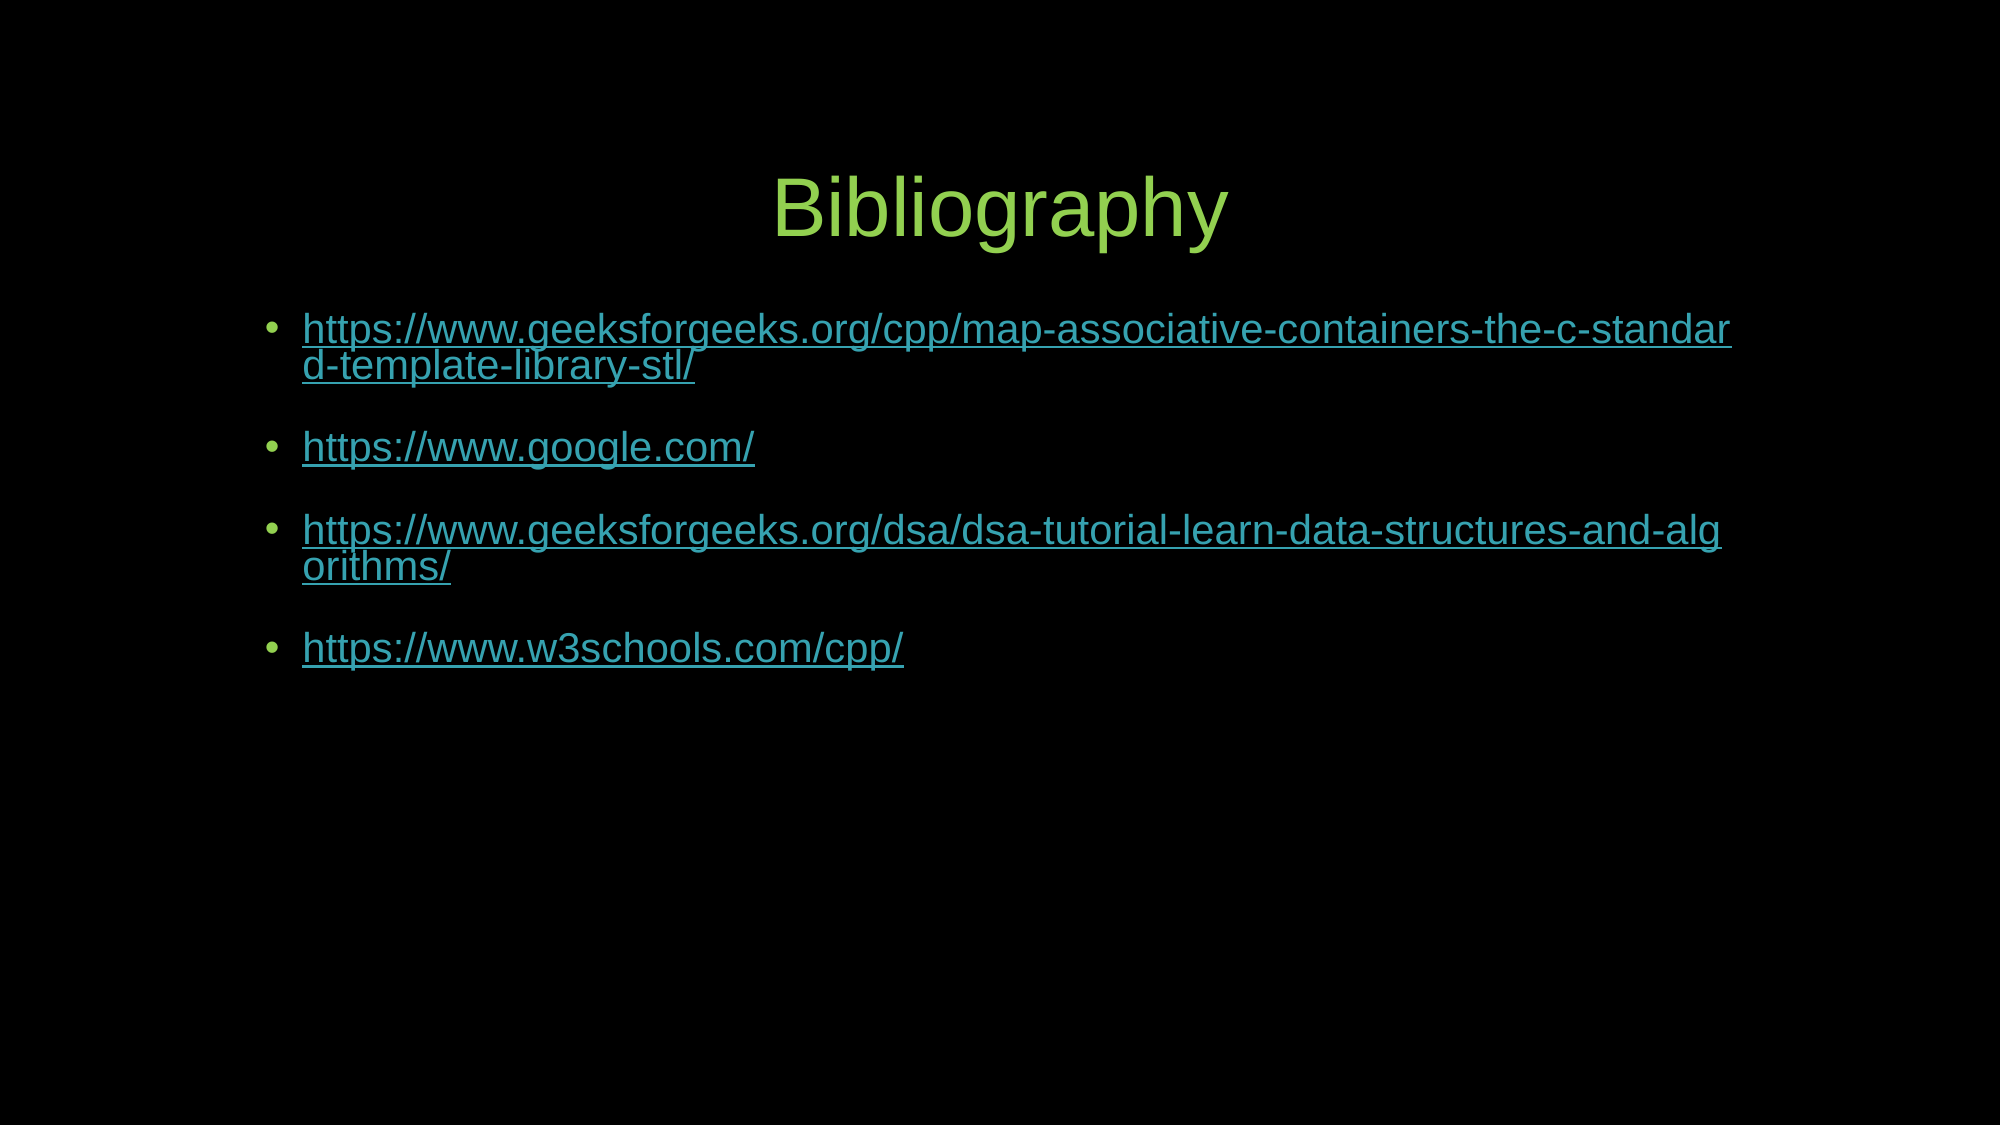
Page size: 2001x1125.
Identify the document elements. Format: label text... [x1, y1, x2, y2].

title Bibliography [249, 75, 1750, 263]
list https://www.geeksforgeeks.org/cpp/map-associative-containers-the-c-standard-template-library-stl/ https://www.google.com/ https://www.geeksforgeeks.org/dsa/dsa-tutorial-learn-data-structures-and-algorithms/ https://www.w3schools.com/cpp/ [249, 299, 1750, 1000]
